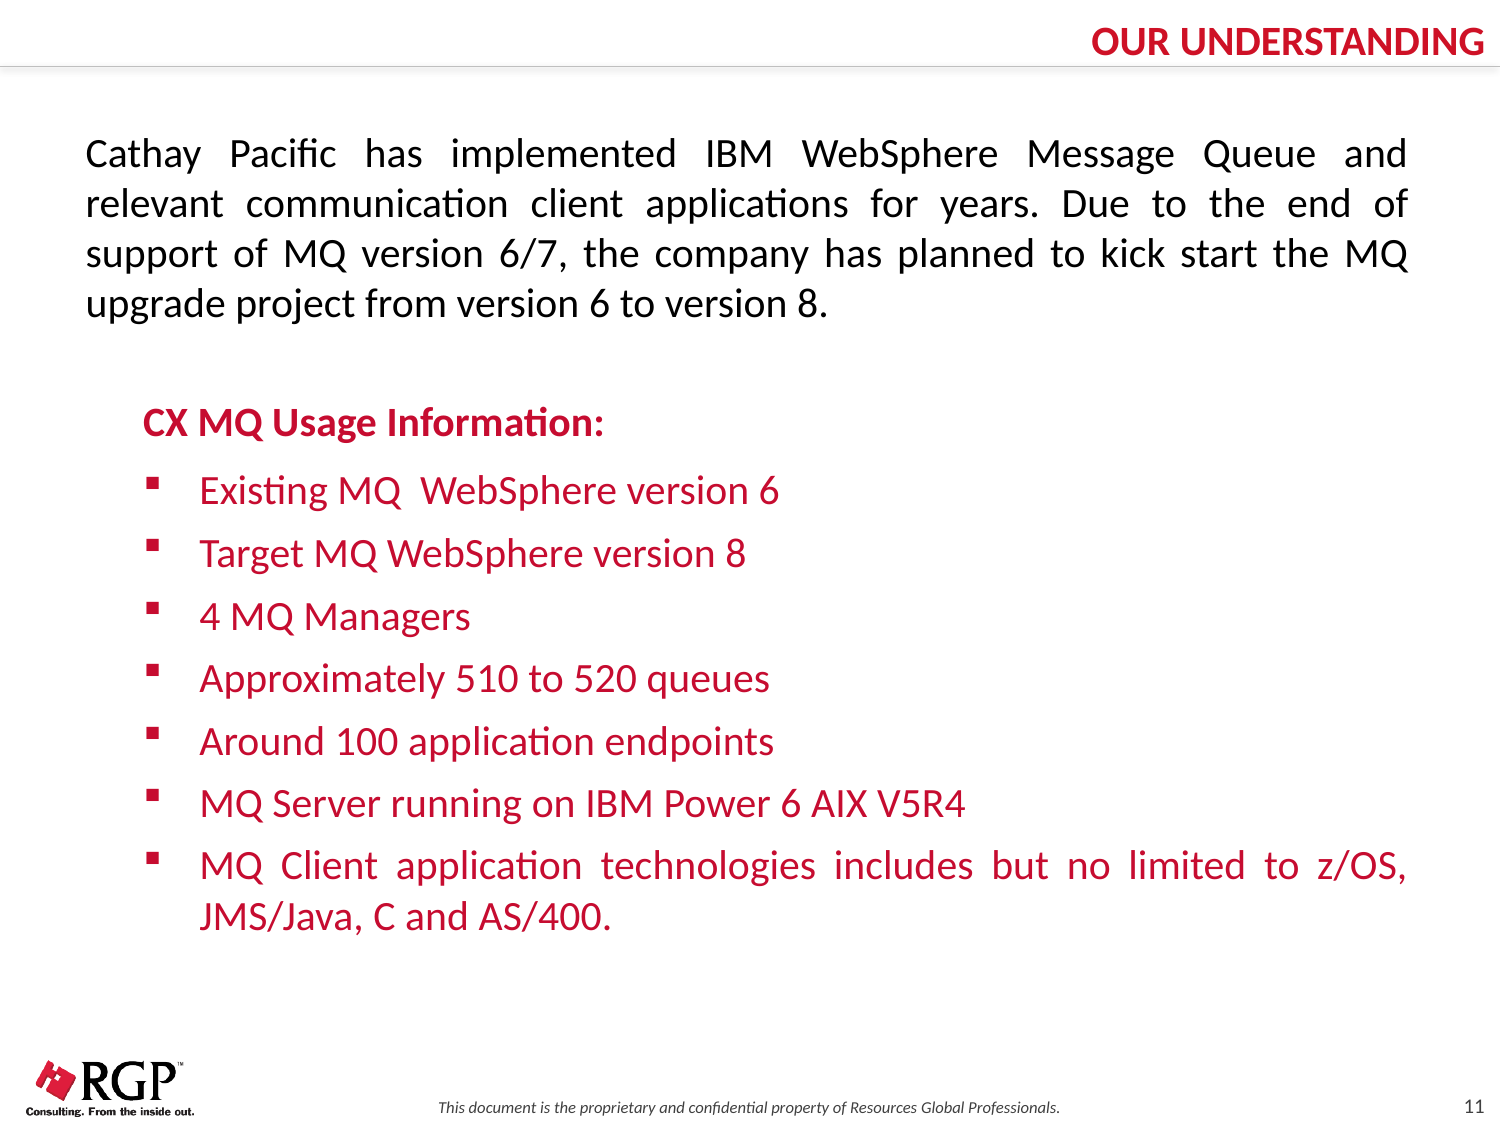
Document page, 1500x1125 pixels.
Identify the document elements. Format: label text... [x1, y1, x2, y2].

text_box CX MQ Usage Information: Existing MQ WebSphere version 6 Target MQ WebSphere version 8 4 MQ Managers Approximately 510 to 520 queues Around 100 application endpoints MQ Server running on IBM Power 6 AIX V5R4 MQ Client application technologies includes but no limited to z/OS, JMS/Java, C and AS/400. [128, 386, 1424, 946]
list OUR UNDERSTANDING [601, 3, 1500, 67]
text_box Cathay Pacific has implemented IBM WebSphere Message Queue and relevant communication client applications for years. Due to the end of support of MQ version 6/7, the company has planned to kick start the MQ upgrade project from version 6 to version 8. [70, 118, 1424, 333]
picture [26, 1060, 194, 1117]
